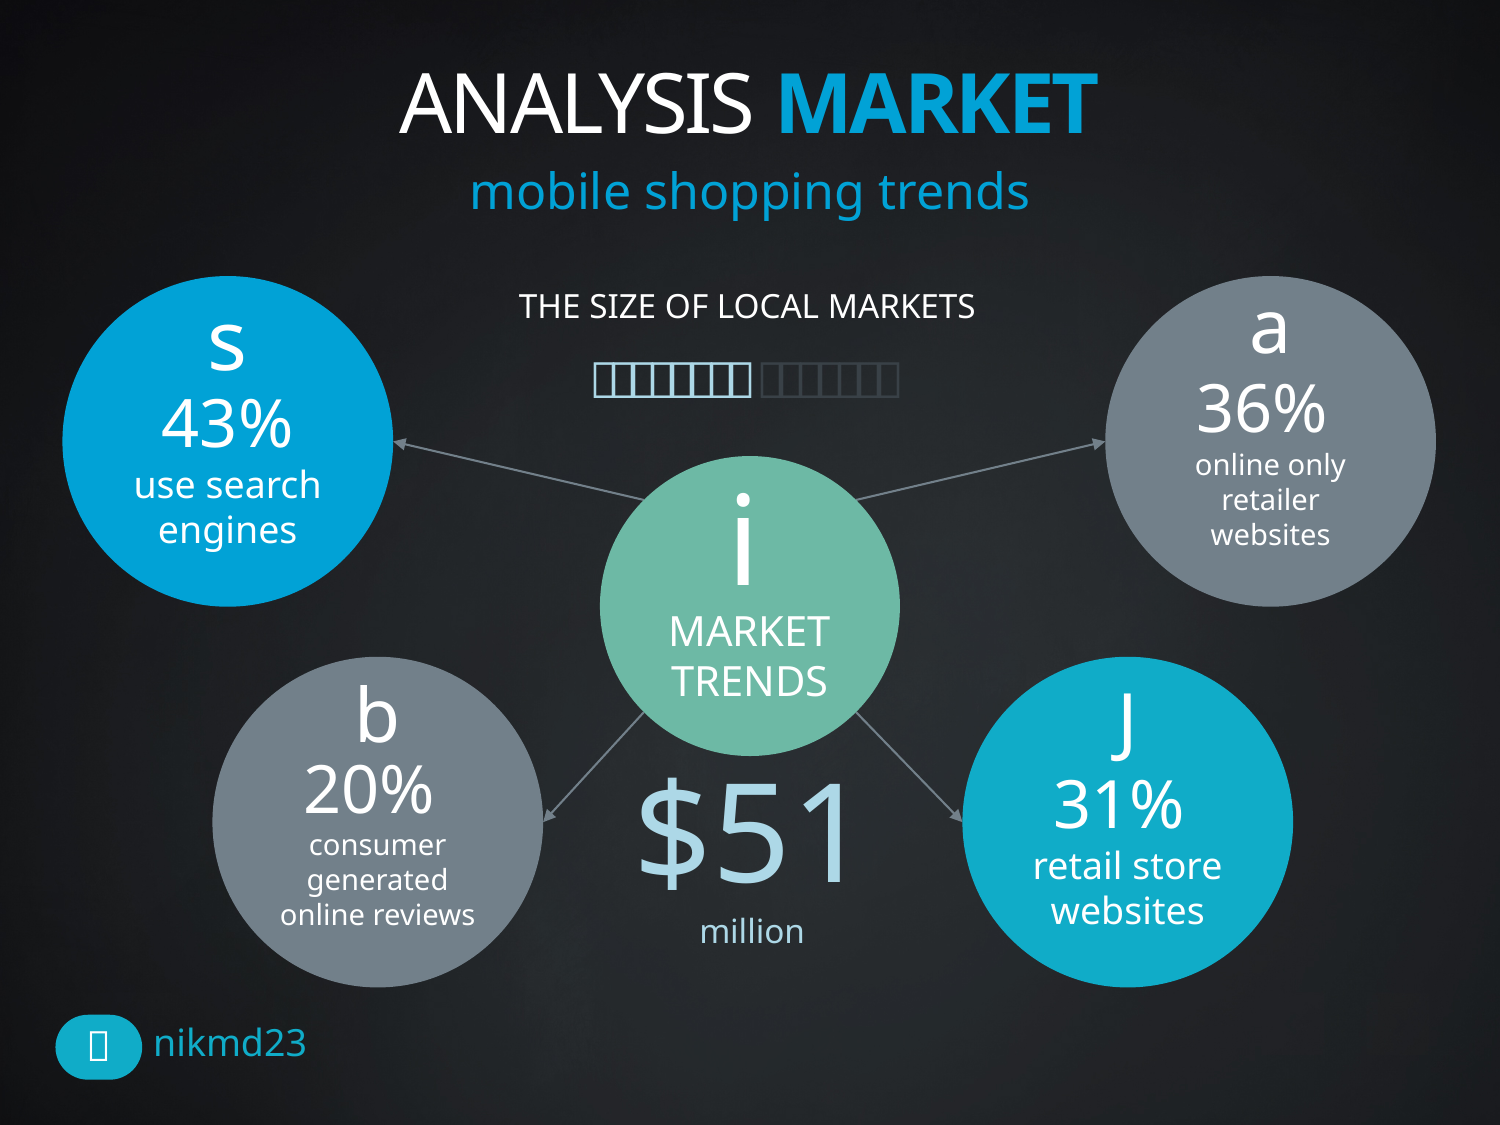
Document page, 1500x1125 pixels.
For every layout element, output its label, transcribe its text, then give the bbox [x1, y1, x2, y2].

list mobile shopping trends [75, 151, 1425, 229]
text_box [212, 656, 544, 988]
title ANALYSIS MARKET [75, 50, 1425, 150]
text_box $51 million [615, 766, 889, 958]
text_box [62, 275, 394, 607]
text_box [599, 455, 901, 757]
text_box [548, 711, 645, 823]
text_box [398, 441, 645, 501]
text_box THE SIZE OF LOCAL MARKETS [396, 277, 1099, 333]
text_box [962, 656, 1294, 988]
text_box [1105, 275, 1437, 607]
text_box  [432, 340, 1061, 418]
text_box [855, 711, 957, 823]
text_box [855, 441, 1099, 501]
picture [0, 0, 1500, 1125]
